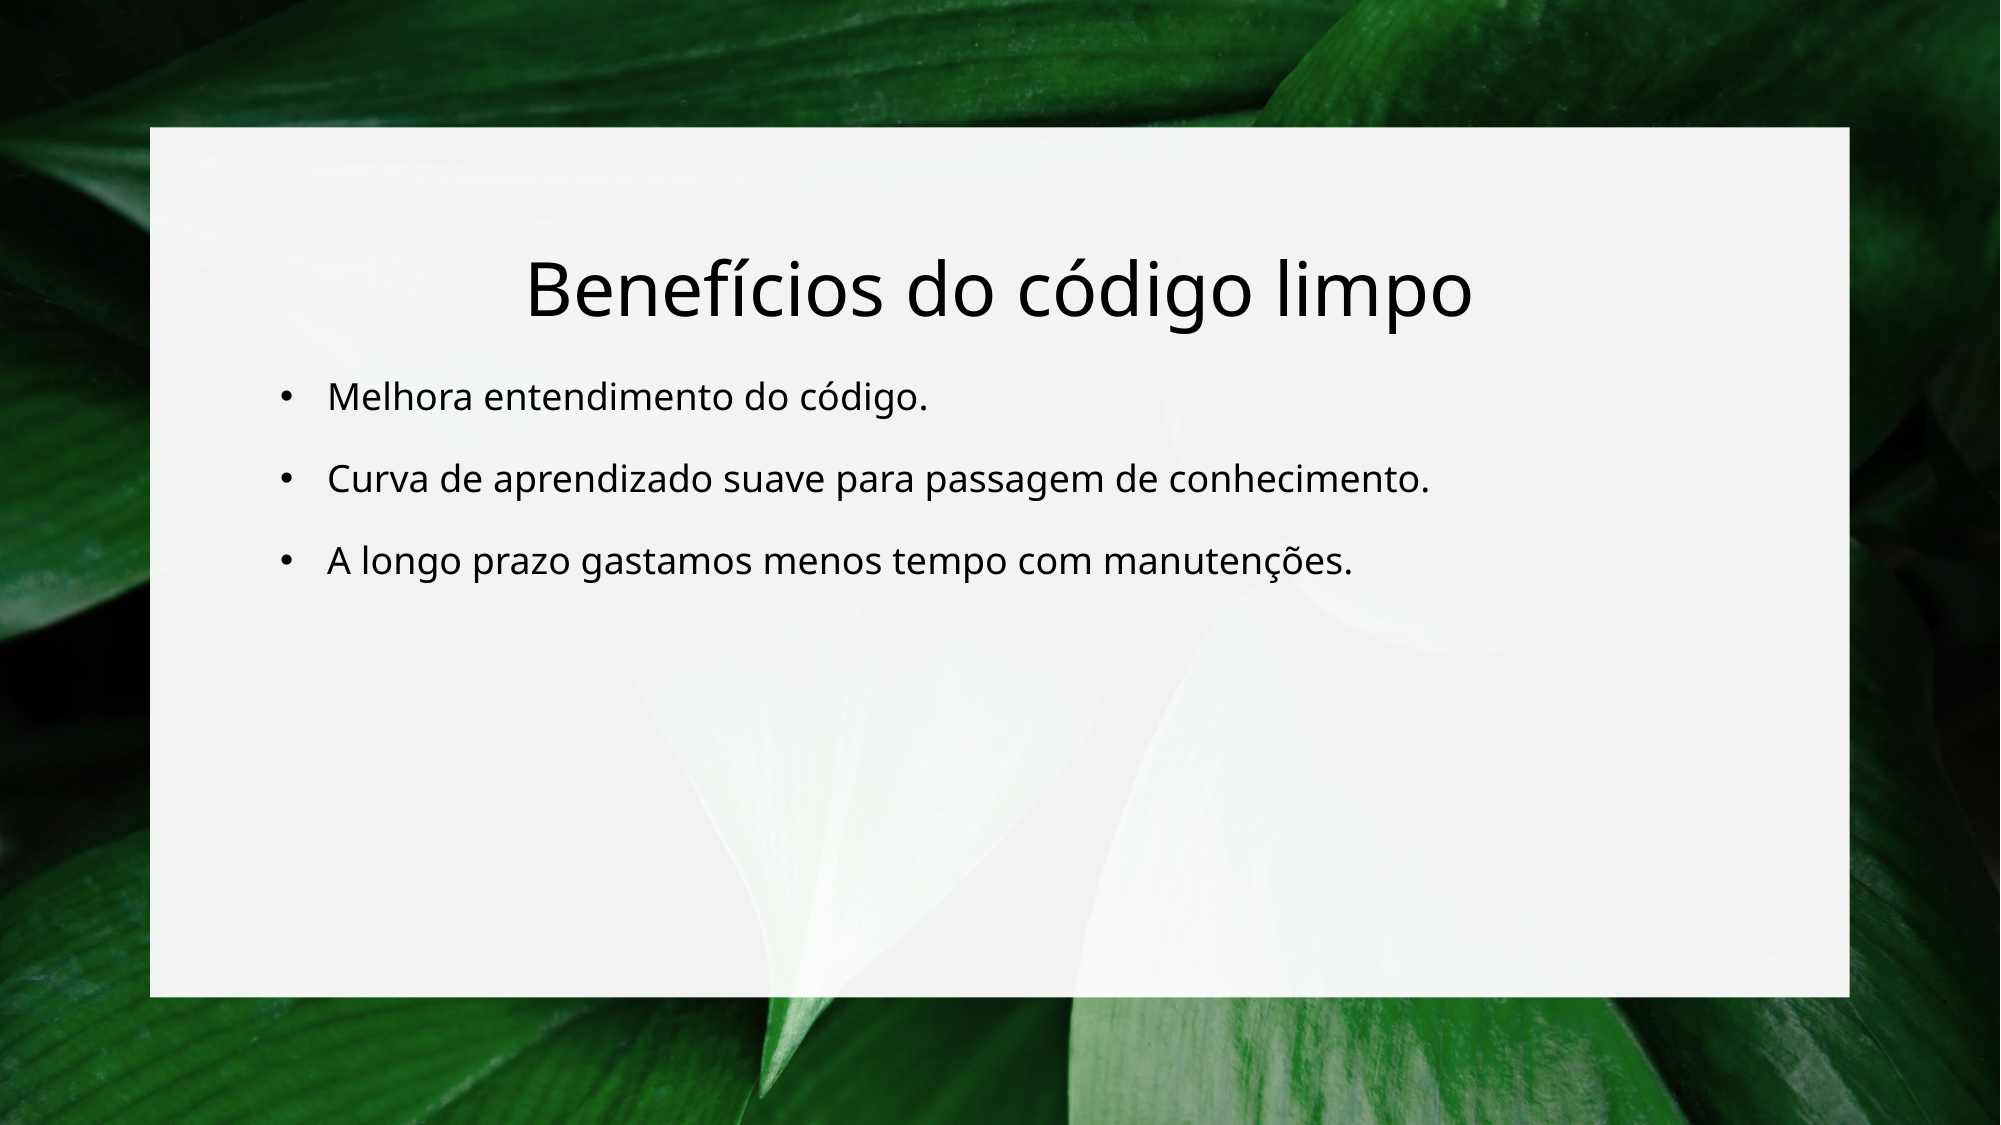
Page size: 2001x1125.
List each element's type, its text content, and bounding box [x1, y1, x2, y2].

picture [0, 0, 2000, 1125]
list Melhora entendimento do código. Curva de aprendizado suave para passagem de conhecimento. A longo prazo gastamos menos tempo com manutenções. [265, 370, 1735, 952]
title Benefícios do código limpo [265, 163, 1735, 340]
